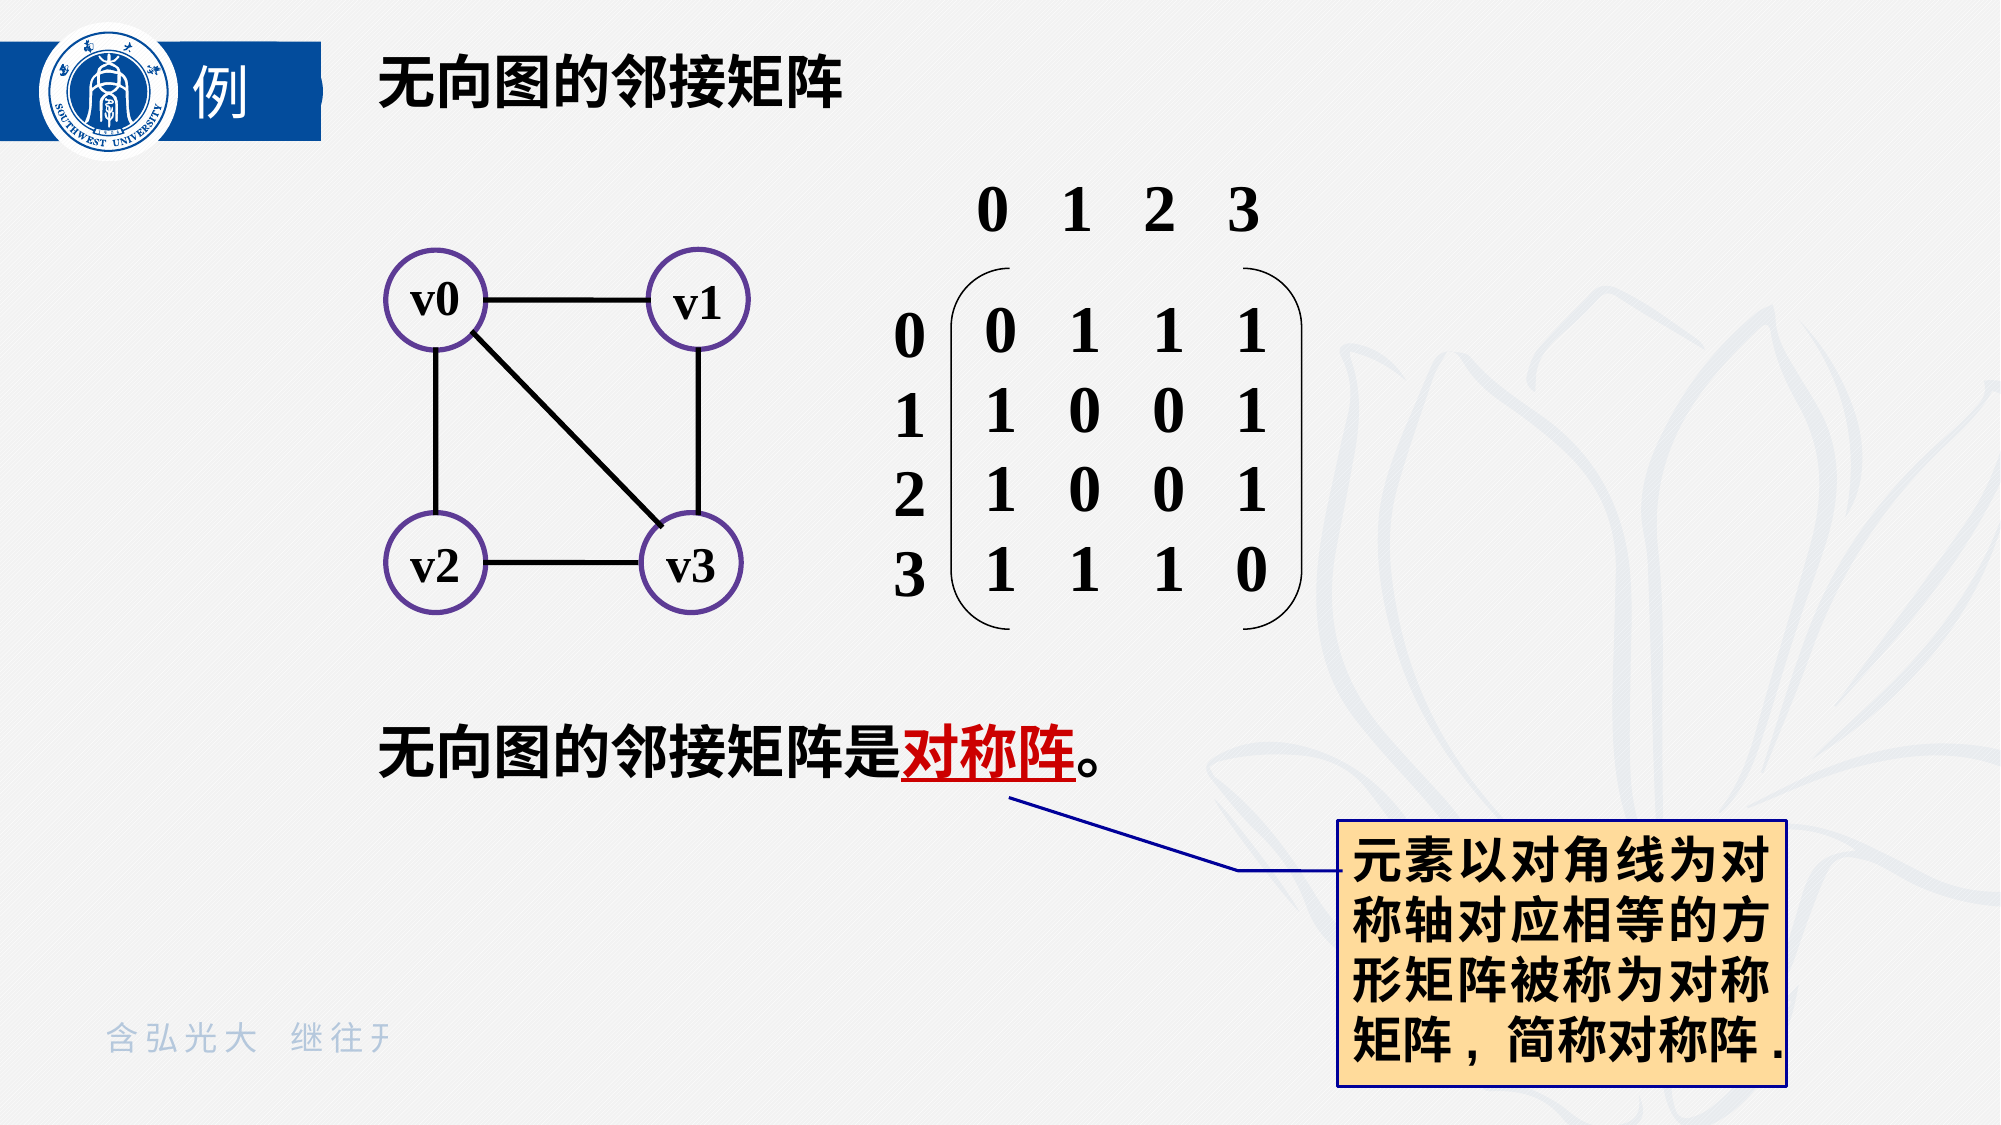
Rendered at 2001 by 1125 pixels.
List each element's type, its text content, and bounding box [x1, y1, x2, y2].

text_box 元素以对角线为对称轴对应相等的方形矩阵被称为对称矩阵, 简称对称阵. [1008, 797, 1787, 1087]
list 例 [180, 41, 321, 141]
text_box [385, 249, 749, 613]
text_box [868, 165, 1302, 635]
text_box 无向图的邻接矩阵 无向图的邻接矩阵是对称阵。 [362, 45, 1615, 849]
